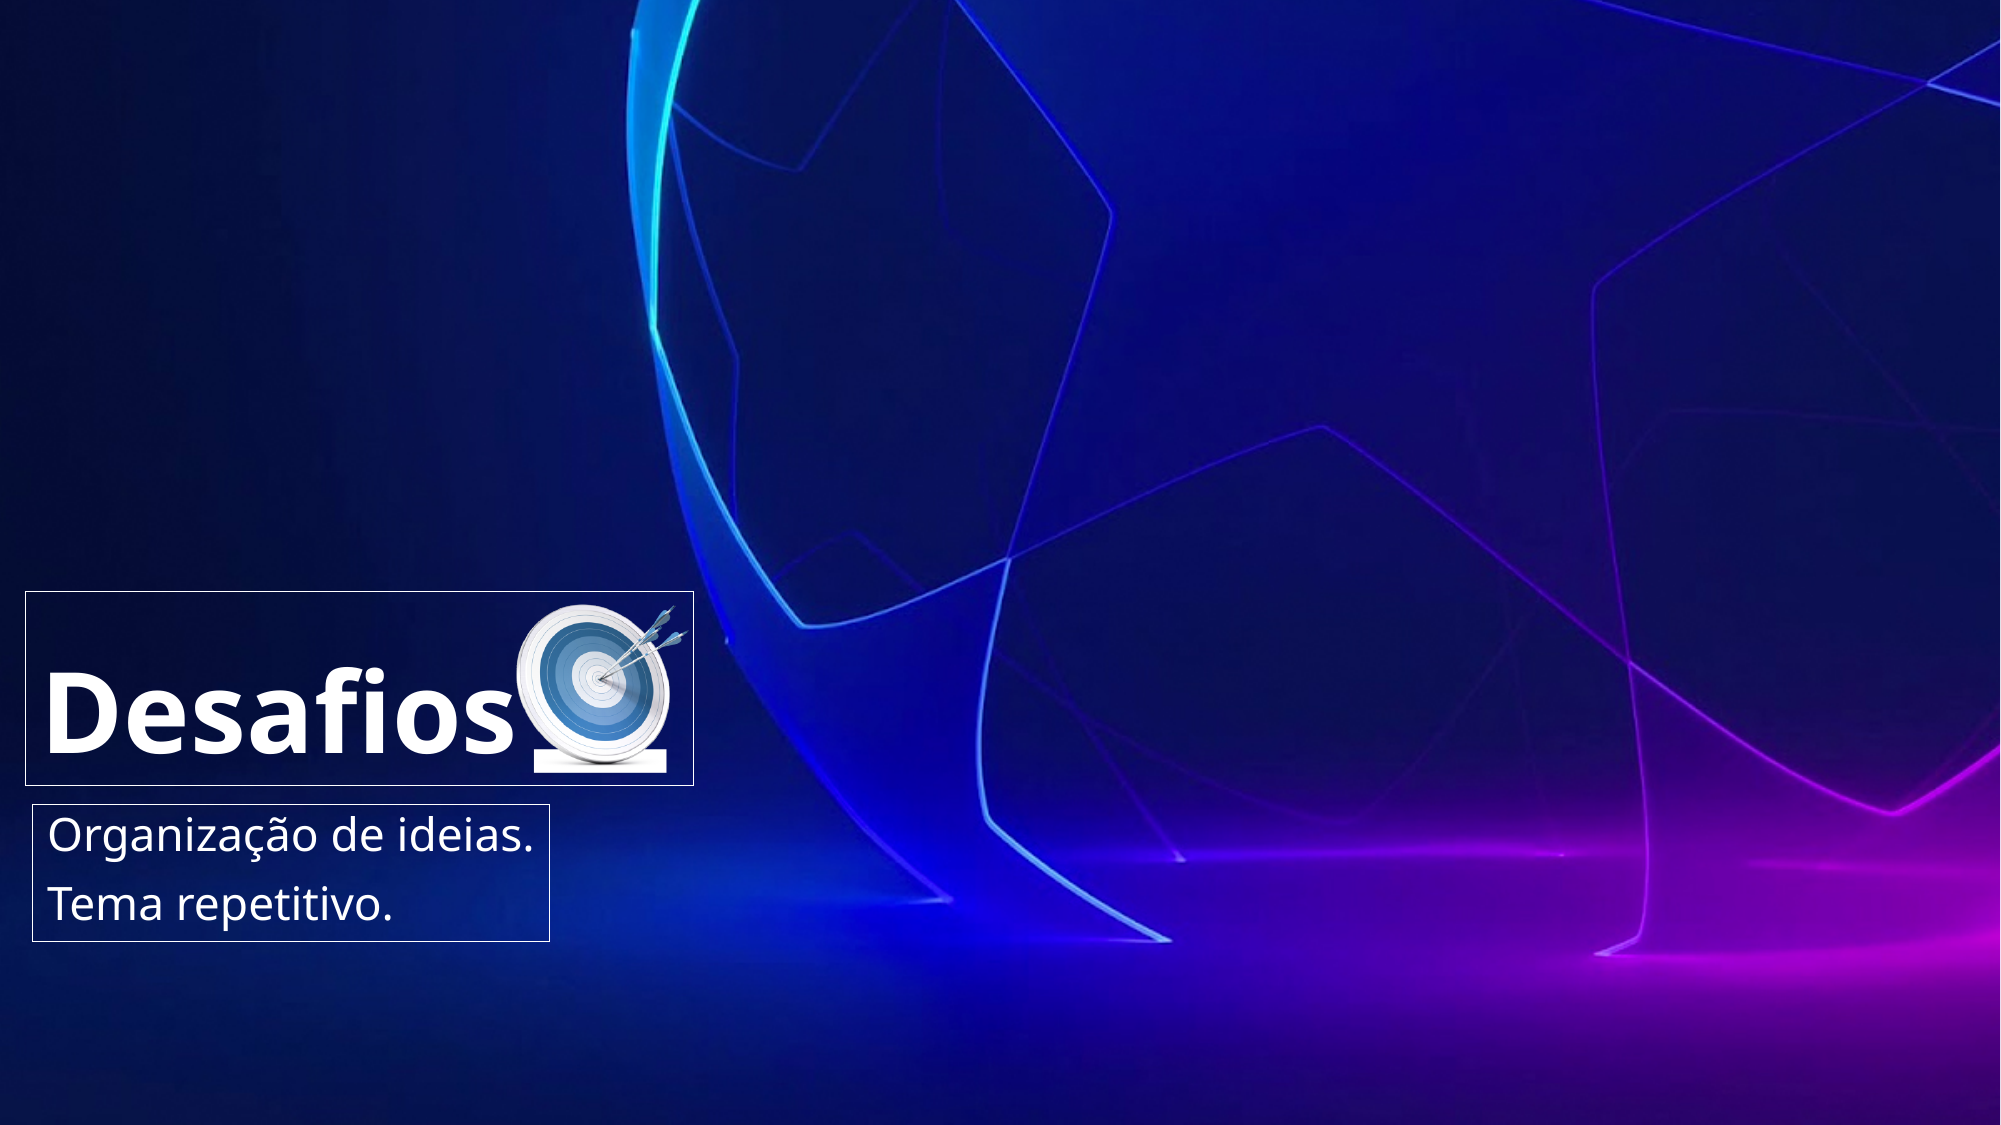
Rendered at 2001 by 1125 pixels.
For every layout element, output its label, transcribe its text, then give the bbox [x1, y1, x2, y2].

title Desafios [25, 591, 694, 786]
picture [0, 0, 2001, 1125]
list Organização de ideias. Tema repetitivo. [32, 804, 550, 942]
